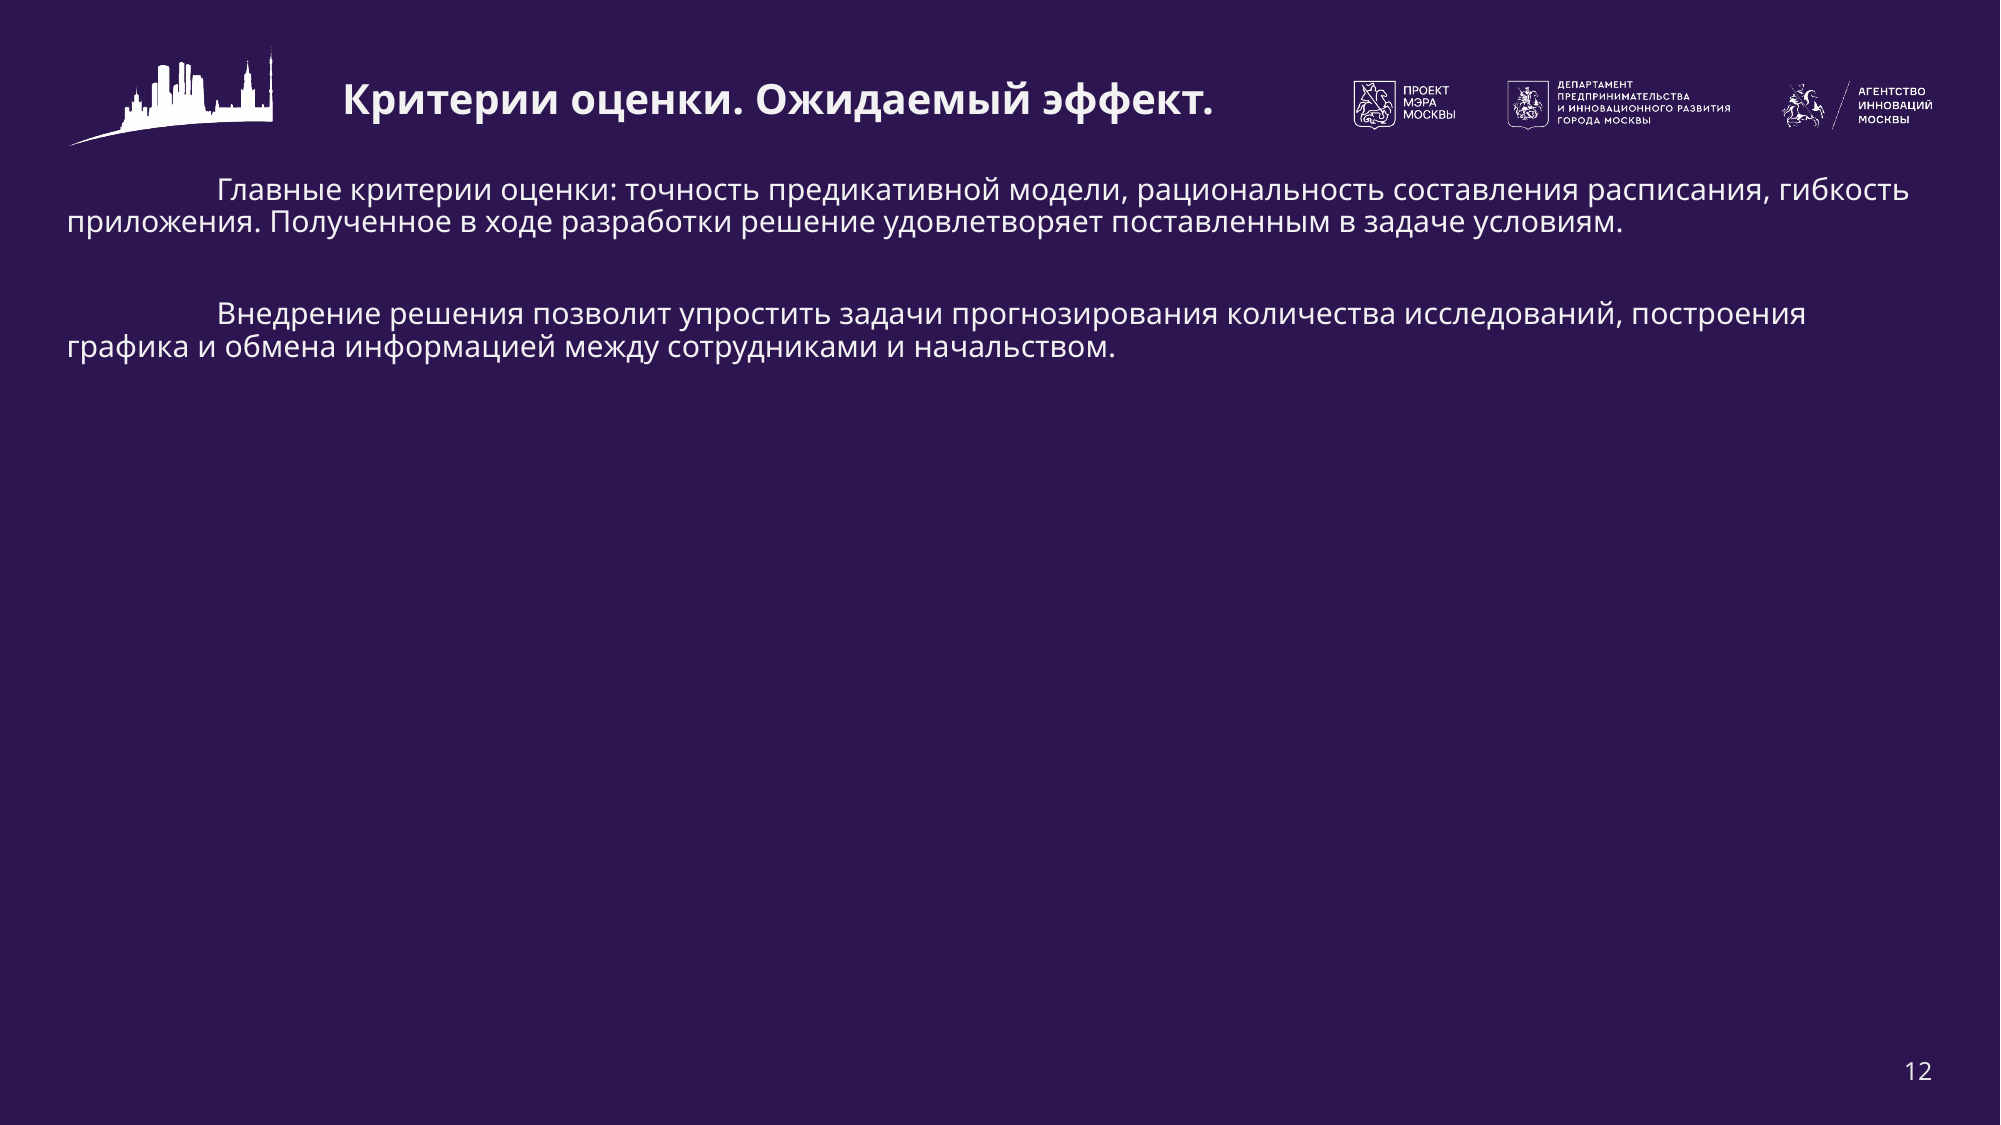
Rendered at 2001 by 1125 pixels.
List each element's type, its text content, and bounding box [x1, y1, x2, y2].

slide_number 12 [1872, 1042, 1964, 1103]
title Критерии оценки. Ожидаемый эффект. [327, 69, 1945, 131]
picture [66, 43, 273, 147]
list Главные критерии оценки: точность предикативной модели, рациональность составления расписания, гибкость приложения. Полученное в ходе разработки решение удовлетворяет поставленным в задаче условиям. Внедрение решения позволит упростить задачи прогнозирования количества исследований, построения графика и обмена информацией между сотрудниками и начальством. [51, 166, 1949, 1014]
